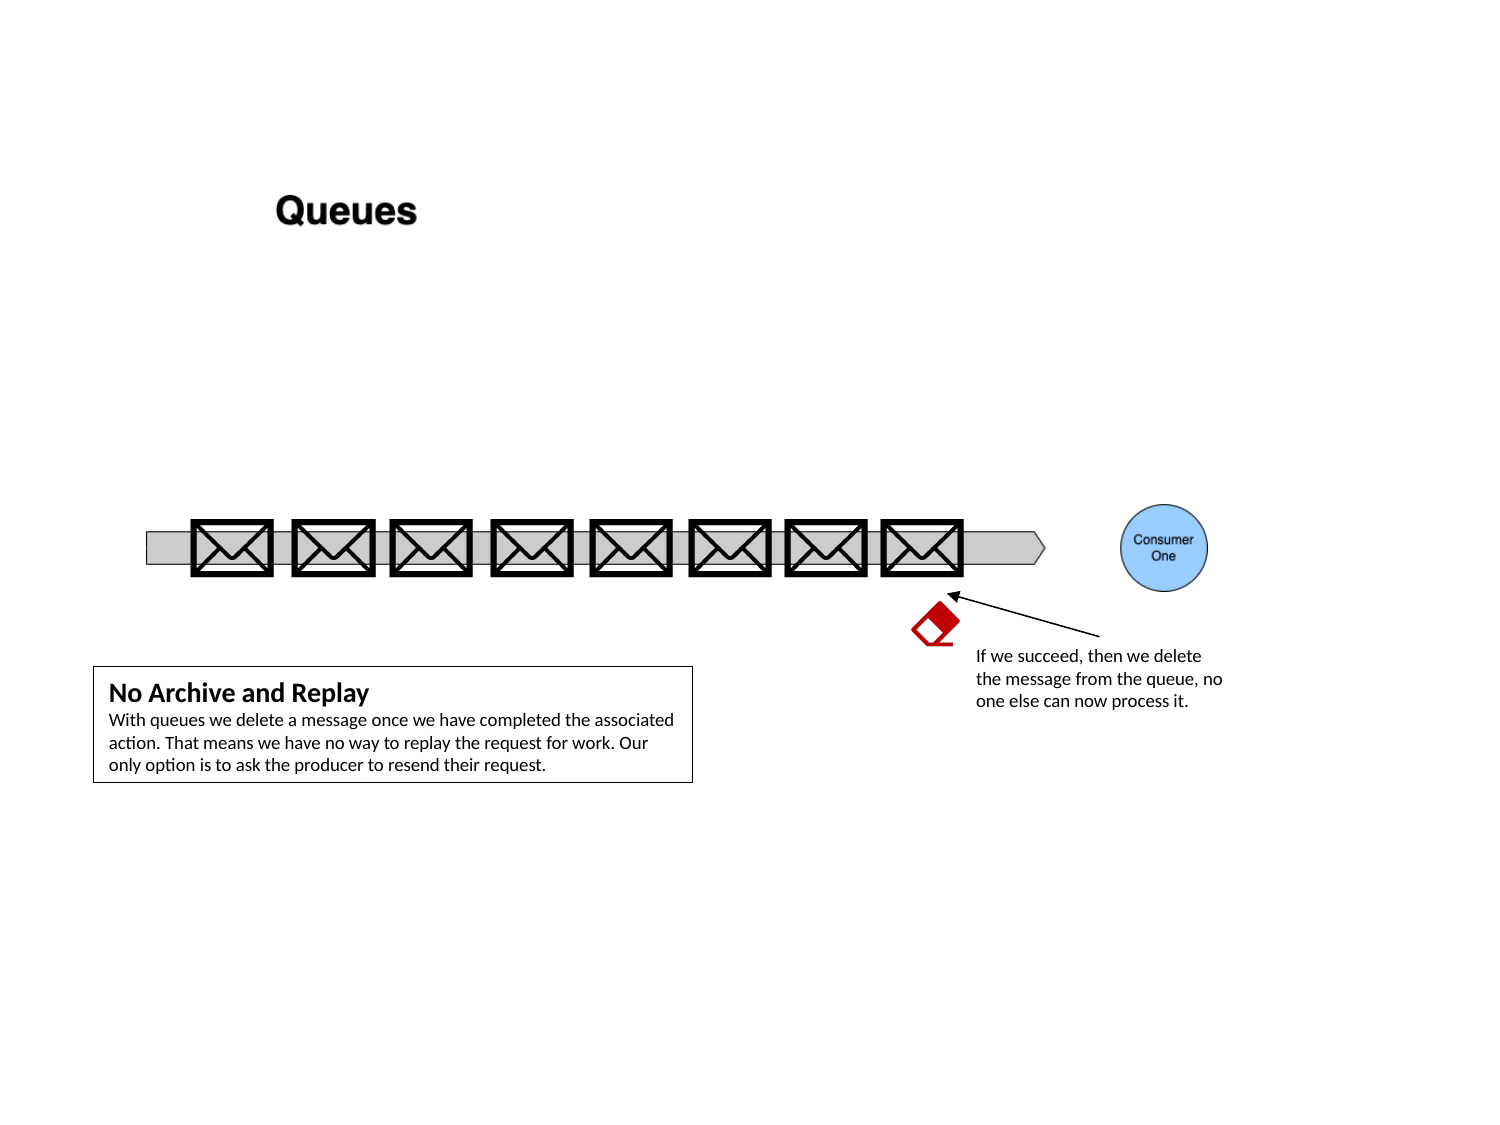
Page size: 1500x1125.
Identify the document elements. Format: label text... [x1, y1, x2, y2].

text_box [964, 593, 1100, 637]
picture [146, 182, 1209, 653]
text_box No Archive and Replay With queues we delete a message once we have completed the associated action. That means we have no way to replay the request for work. Our only option is to ask the producer to resend their request. [93, 666, 693, 783]
text_box If we succeed, then we delete the message from the queue, no one else can now process it. [961, 636, 1238, 719]
